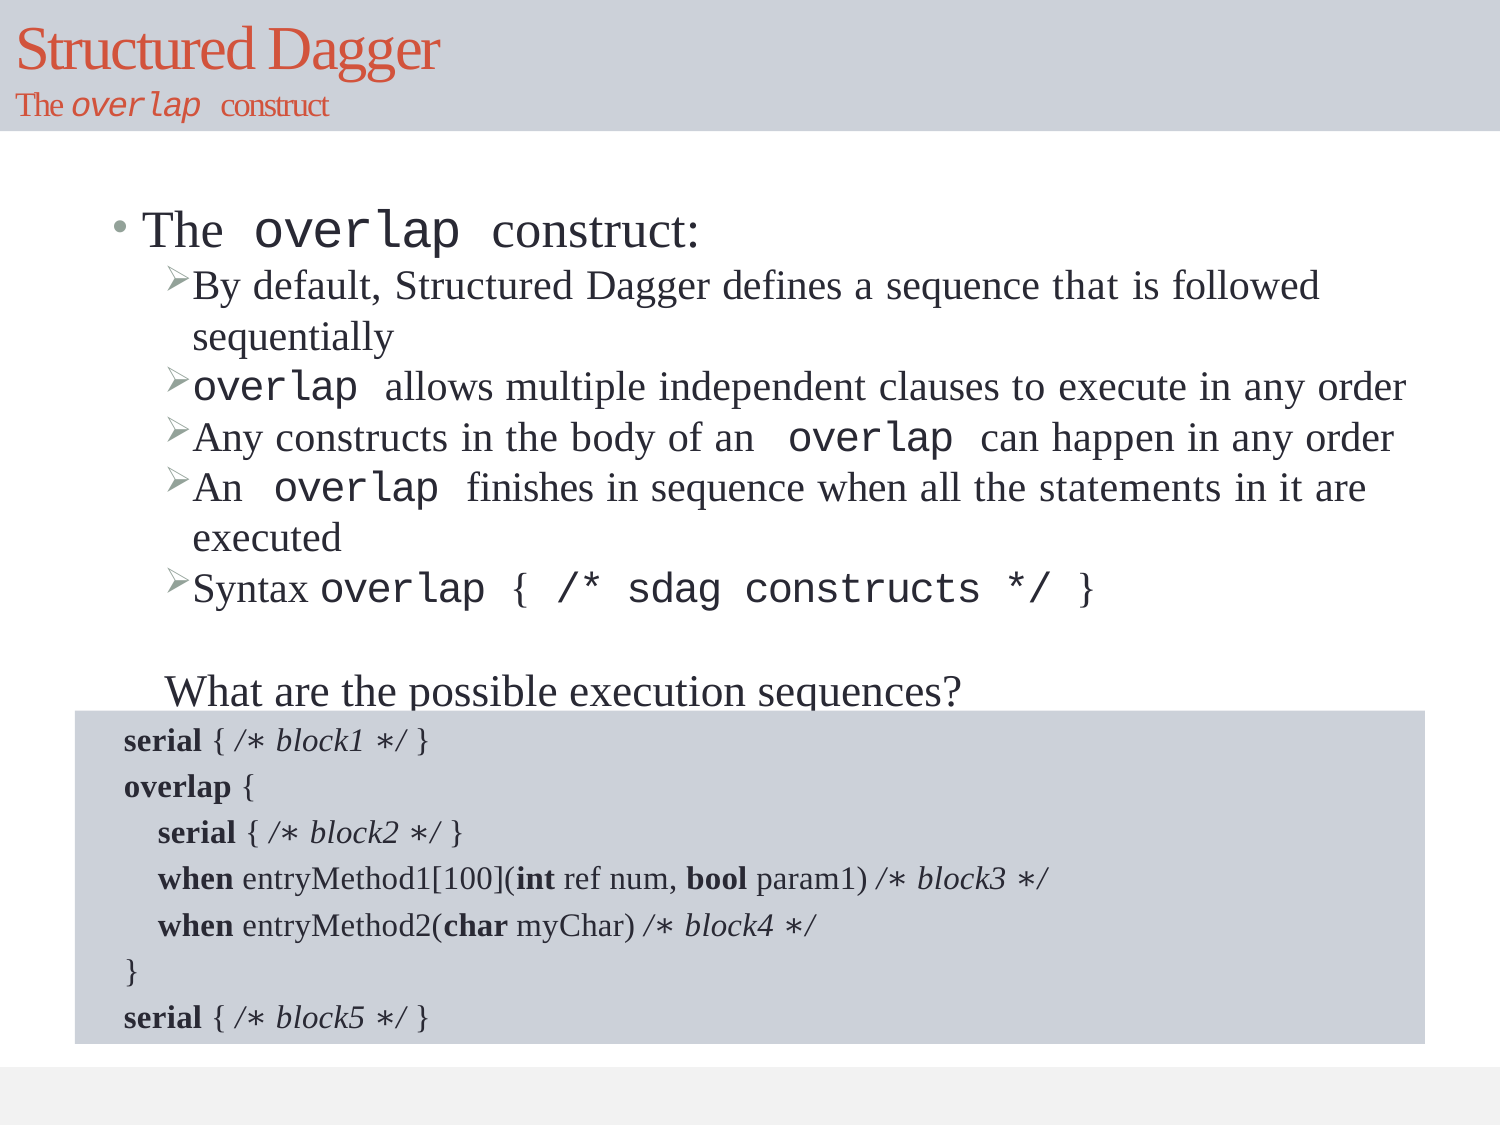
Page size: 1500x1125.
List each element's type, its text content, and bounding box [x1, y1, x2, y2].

title Structured Dagger The overlap construct [0, 0, 1500, 132]
text_box serial { /∗ block1 ∗/ } overlap { serial { /∗ block2 ∗/ } when entryMethod1[100](int ref num, bool param1) /∗ block3 ∗/ when entryMethod2(char myChar) /∗ block4 ∗/ } serial { /∗ block5 ∗/ } [74, 710, 1425, 1044]
list The overlap construct: By default, Structured Dagger defines a sequence that is followed sequentially overlap allows multiple independent clauses to execute in any order Any constructs in the body of an overlap can happen in any order An overlap finishes in sequence when all the statements in it are executed Syntax overlap { /* sdag constructs */ } What are the possible execution sequences? [75, 187, 1425, 710]
